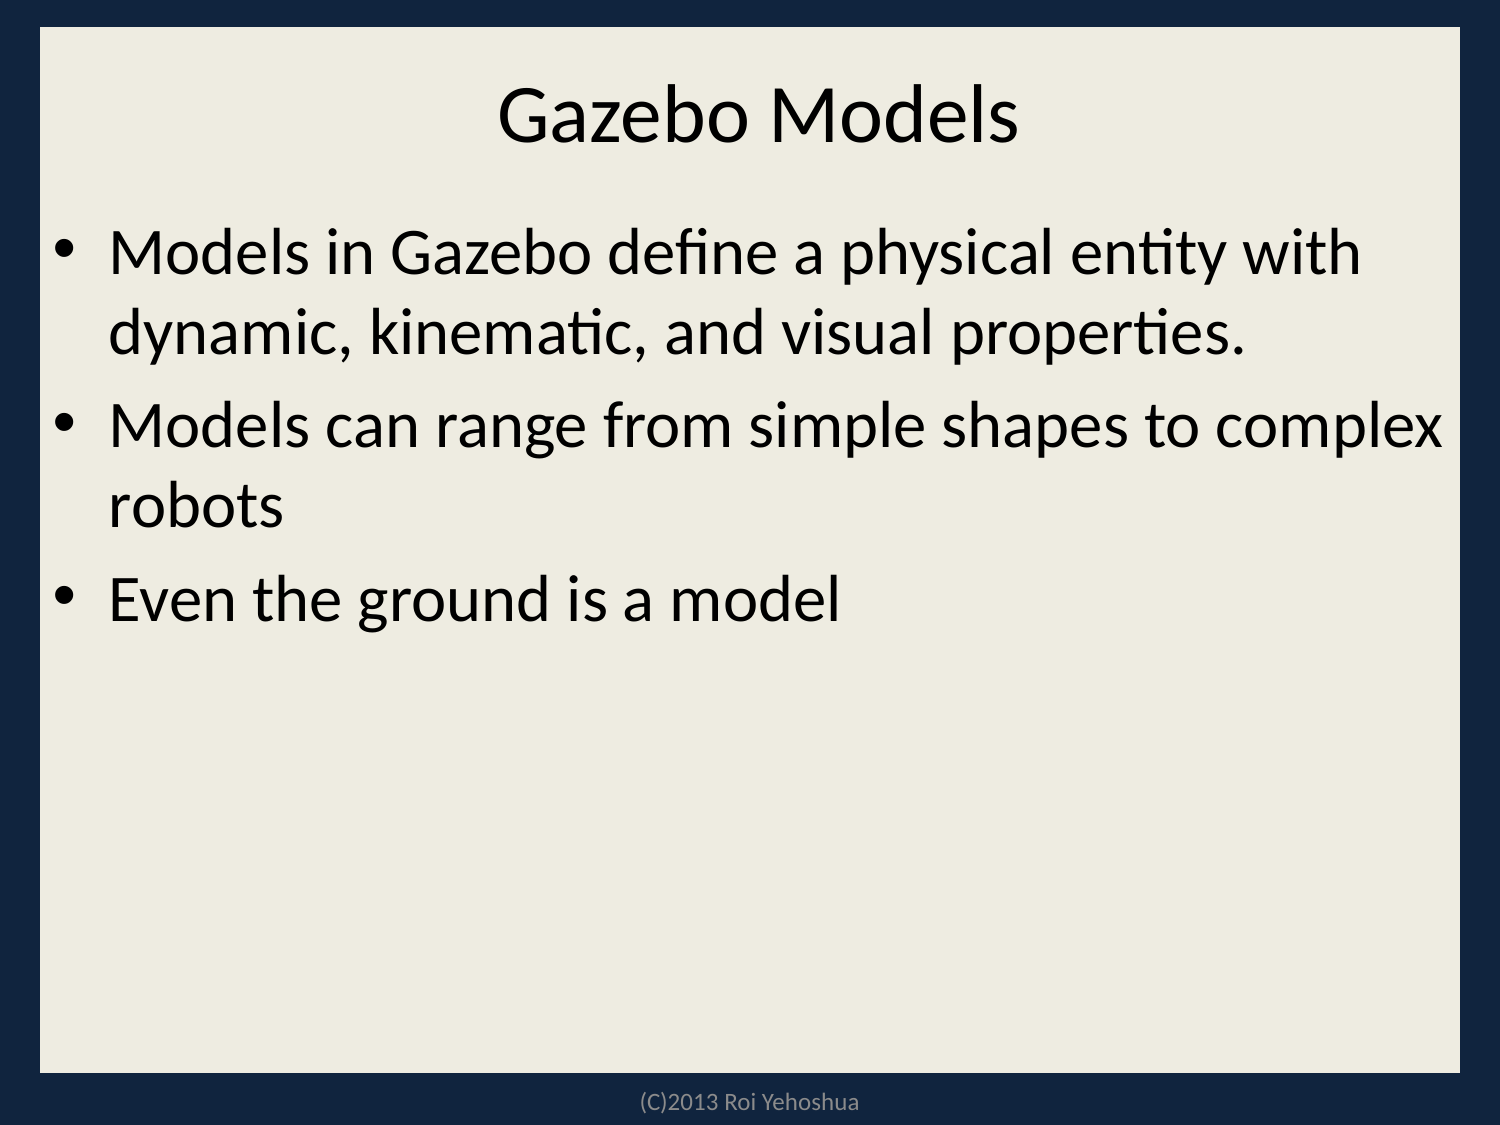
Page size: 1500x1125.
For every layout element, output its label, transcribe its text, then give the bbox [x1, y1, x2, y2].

footer (C)2013 Roi Yehoshua [512, 1074, 988, 1125]
title Gazebo Models [37, 31, 1463, 188]
list Models in Gazebo define a physical entity with dynamic, kinematic, and visual properties. Models can range from simple shapes to complex robots Even the ground is a model [37, 200, 1463, 1080]
